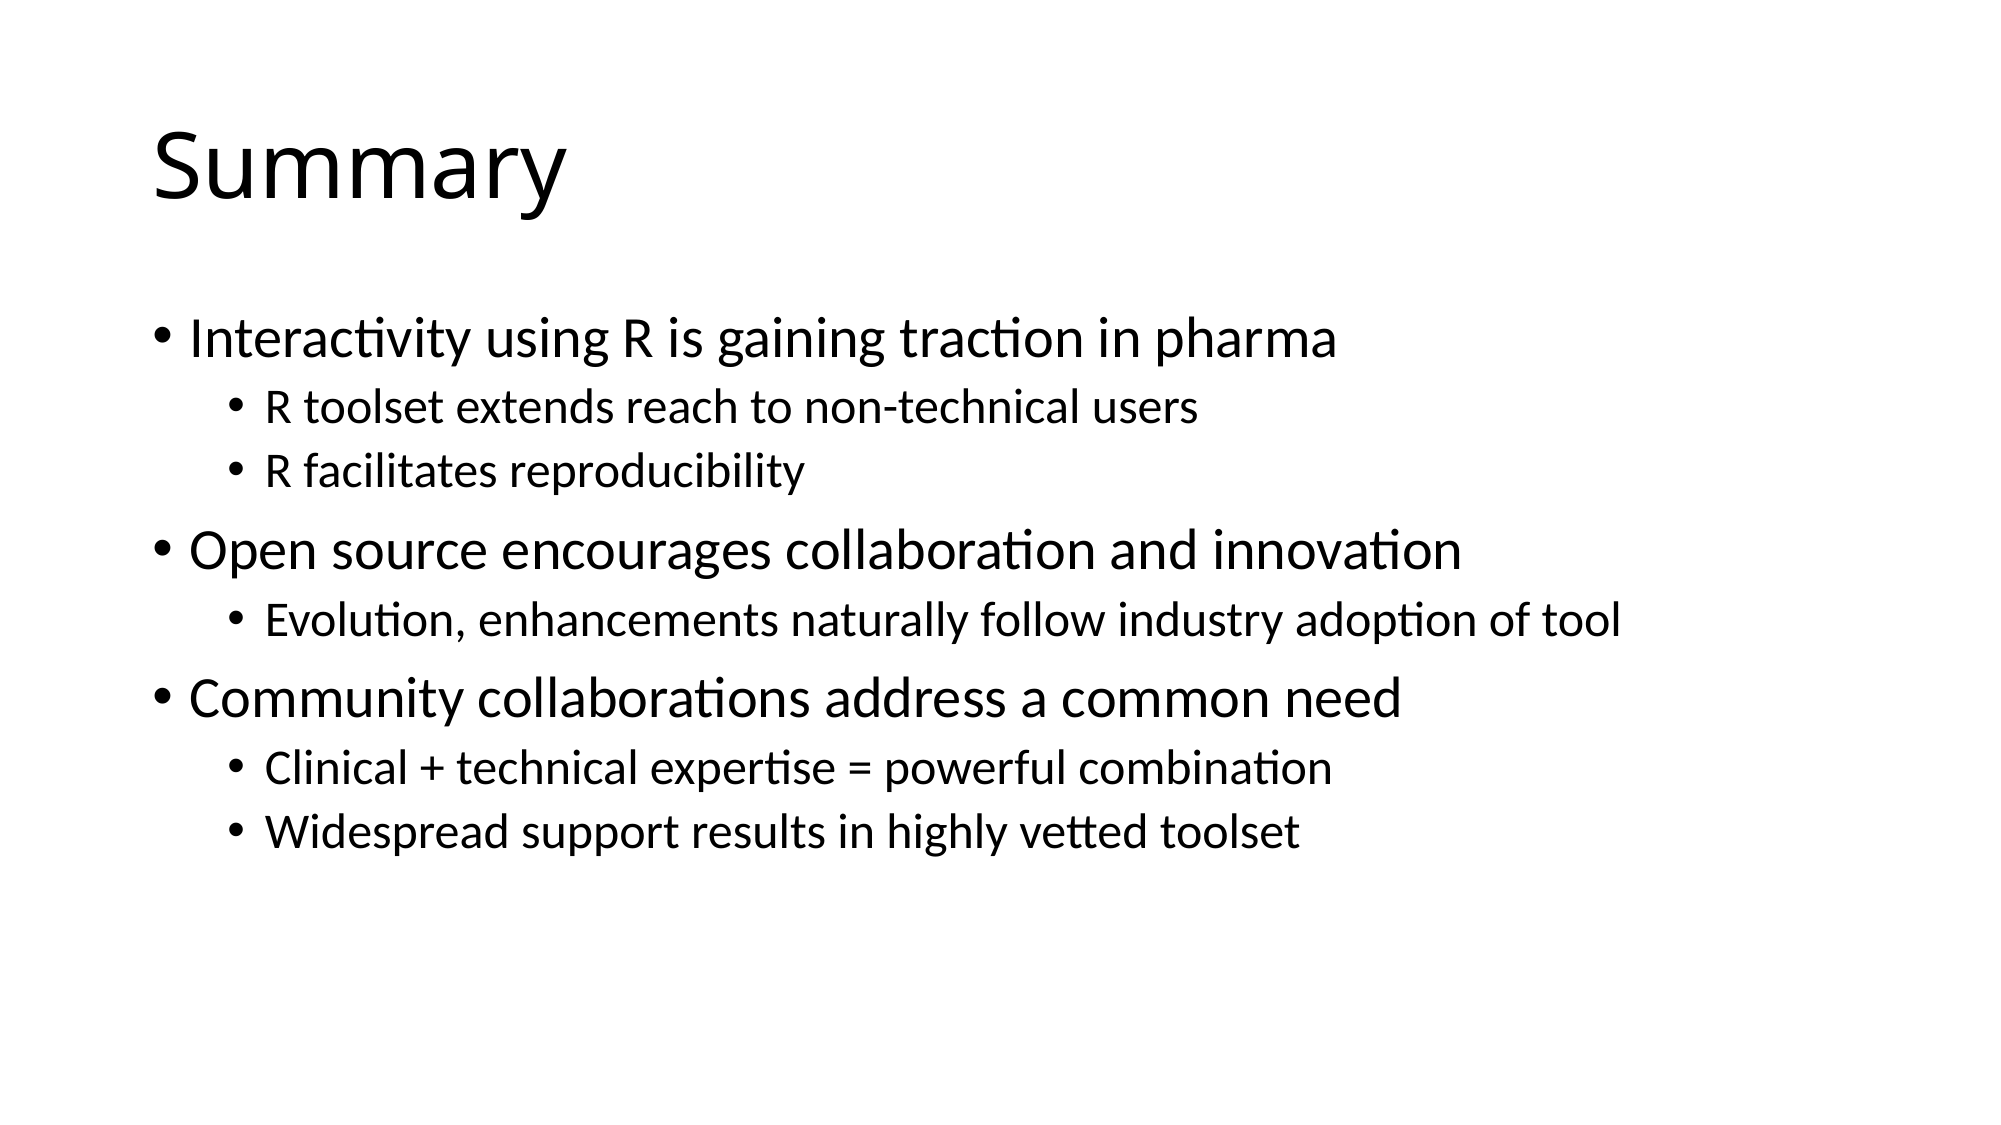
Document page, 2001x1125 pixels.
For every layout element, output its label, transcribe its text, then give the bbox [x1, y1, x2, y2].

title Summary [137, 59, 1863, 278]
list Interactivity using R is gaining traction in pharma R toolset extends reach to non-technical users R facilitates reproducibility Open source encourages collaboration and innovation Evolution, enhancements naturally follow industry adoption of tool Community collaborations address a common need Clinical + technical expertise = powerful combination Widespread support results in highly vetted toolset [137, 299, 1863, 1014]
